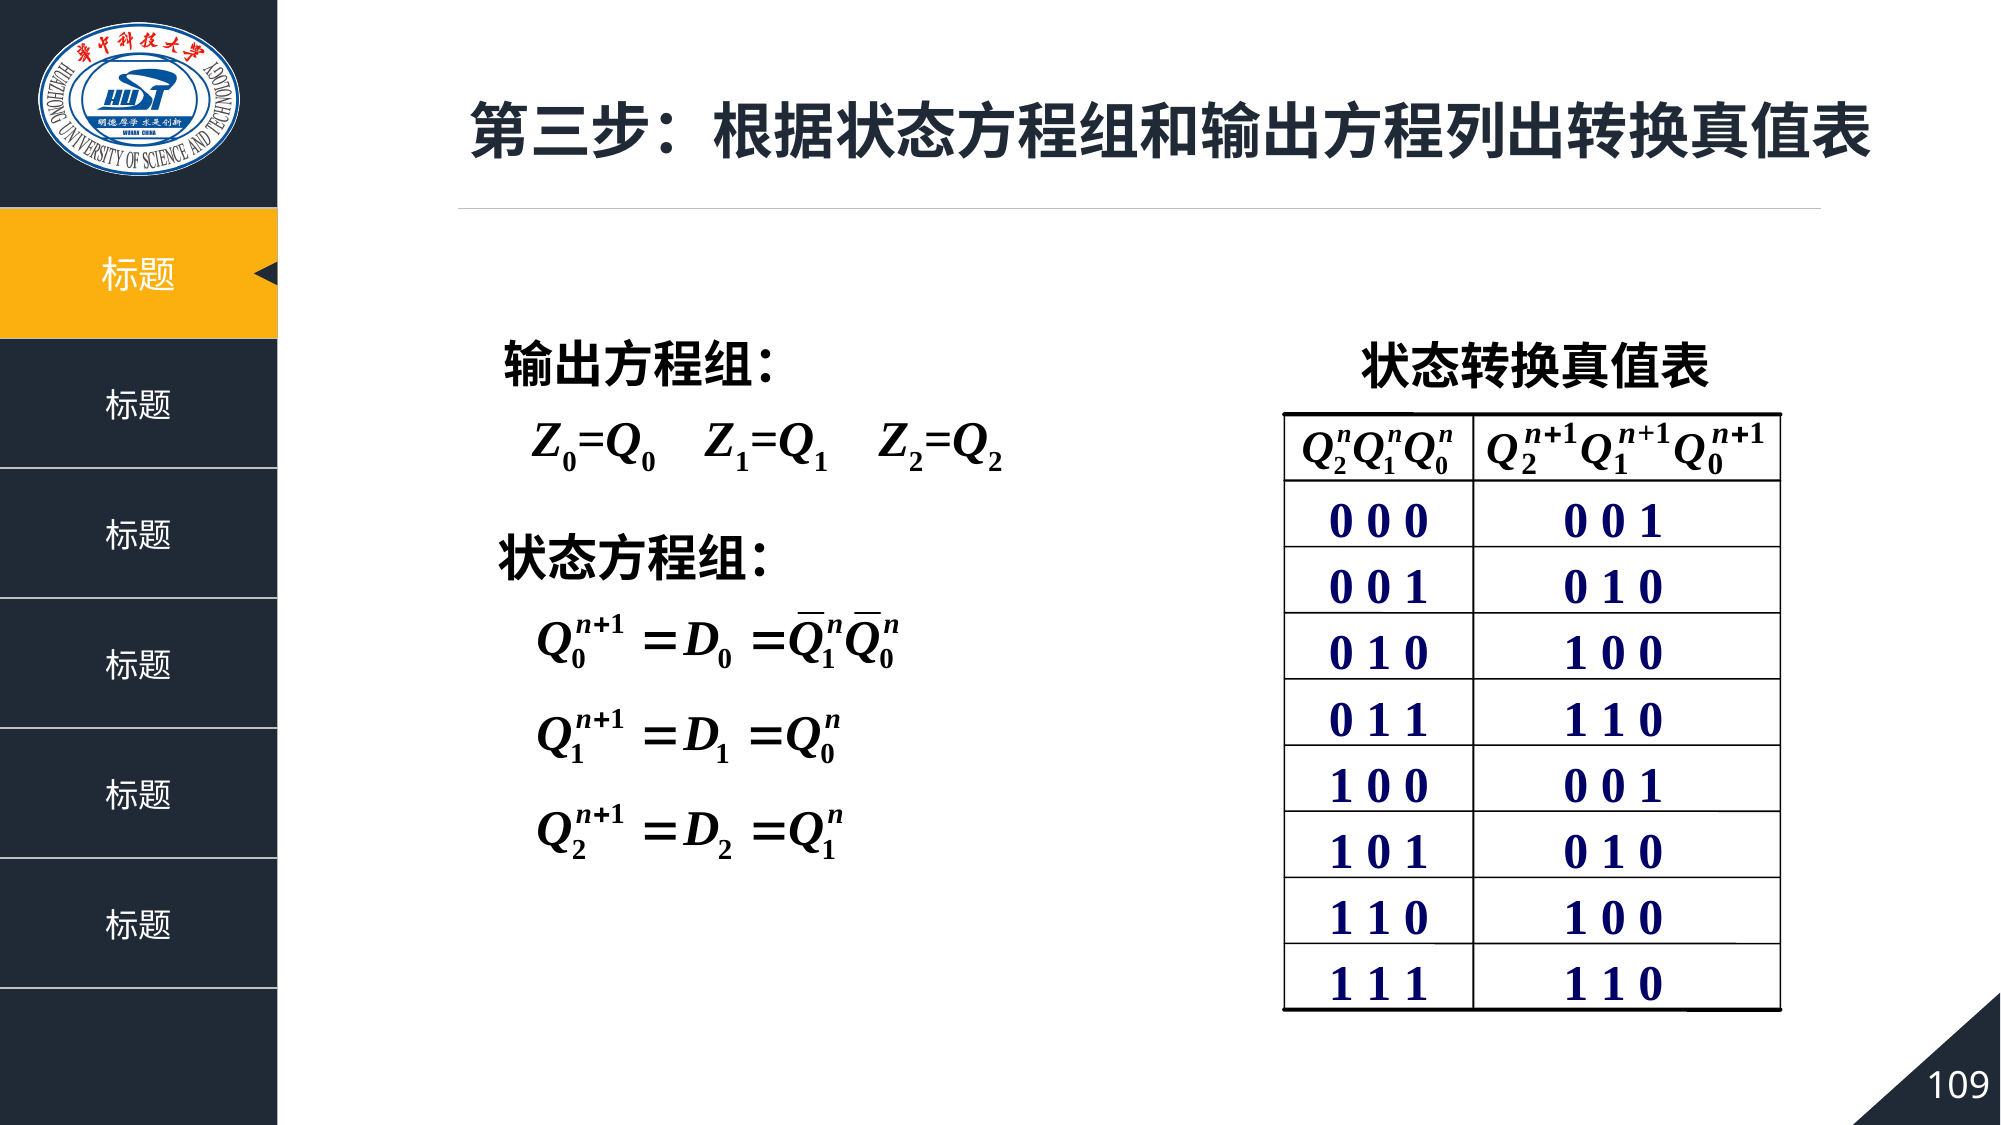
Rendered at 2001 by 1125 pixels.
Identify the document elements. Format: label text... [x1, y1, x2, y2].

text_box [530, 601, 910, 681]
picture [38, 22, 240, 176]
text_box 输出方程组： [444, 325, 852, 400]
text_box Z0=Q0 Z1=Q1 Z2=Q2 [517, 398, 1095, 485]
text_box 第三步：根据状态方程组和输出方程列出转换真值表 [453, 84, 1888, 173]
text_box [530, 696, 852, 776]
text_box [1284, 320, 1781, 1010]
text_box 状态方程组： [482, 518, 899, 594]
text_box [530, 791, 852, 871]
